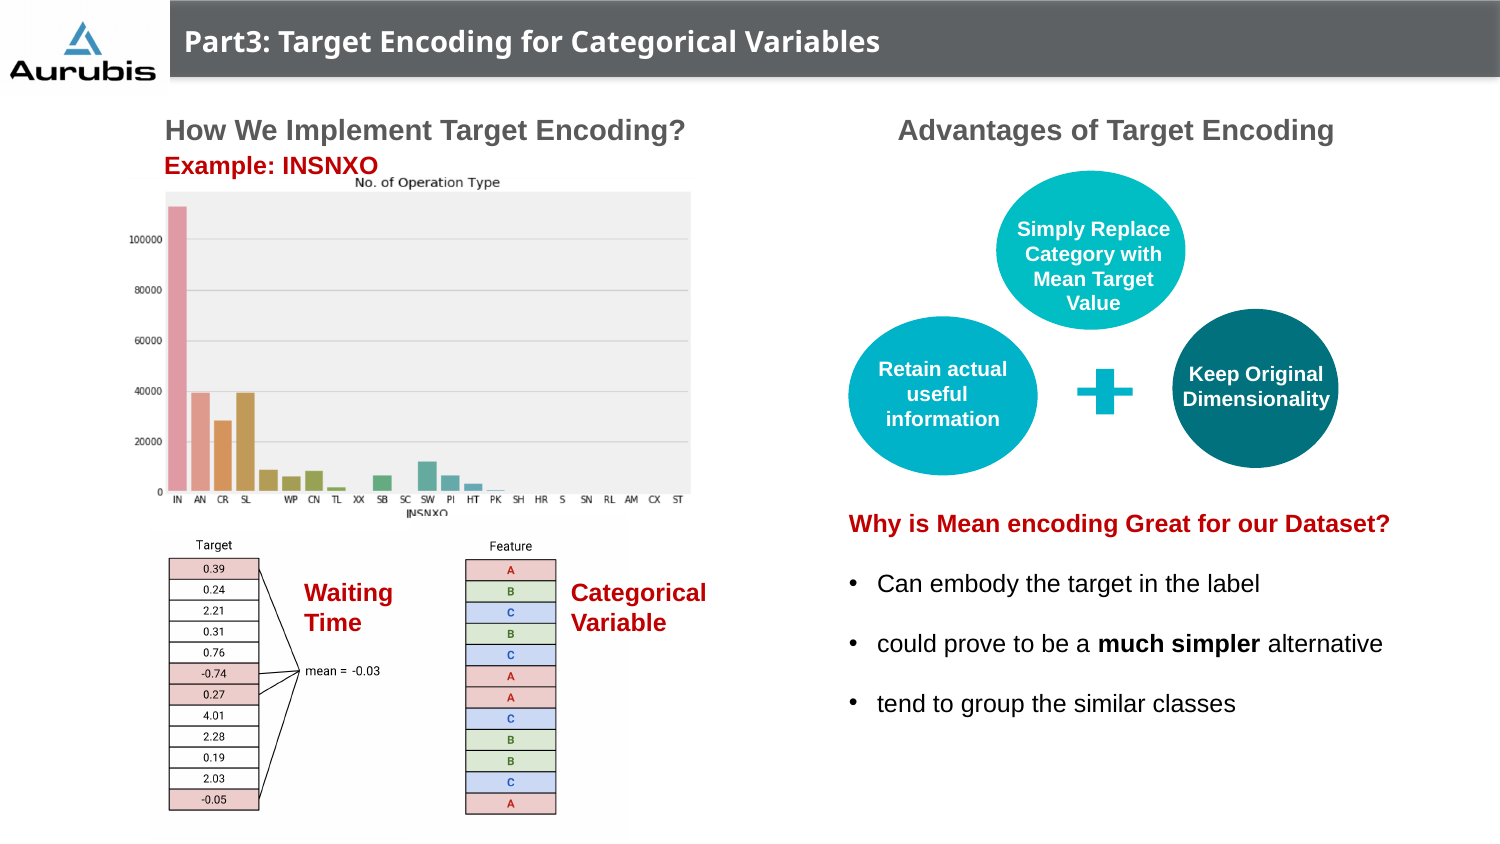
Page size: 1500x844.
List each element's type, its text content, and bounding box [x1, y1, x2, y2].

picture [0, 0, 170, 98]
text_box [834, 103, 1352, 476]
text_box Categorical Variable [633, 569, 751, 644]
text_box Why is Mean encoding Great for our Dataset? Can embody the target in the label could prove to be a much simpler alternative tend to group the similar classes [834, 500, 1484, 725]
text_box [170, 0, 1500, 78]
text_box How We Implement Target Encoding? [150, 103, 702, 154]
picture [123, 177, 698, 840]
text_box Example: INSNXO [149, 141, 394, 176]
